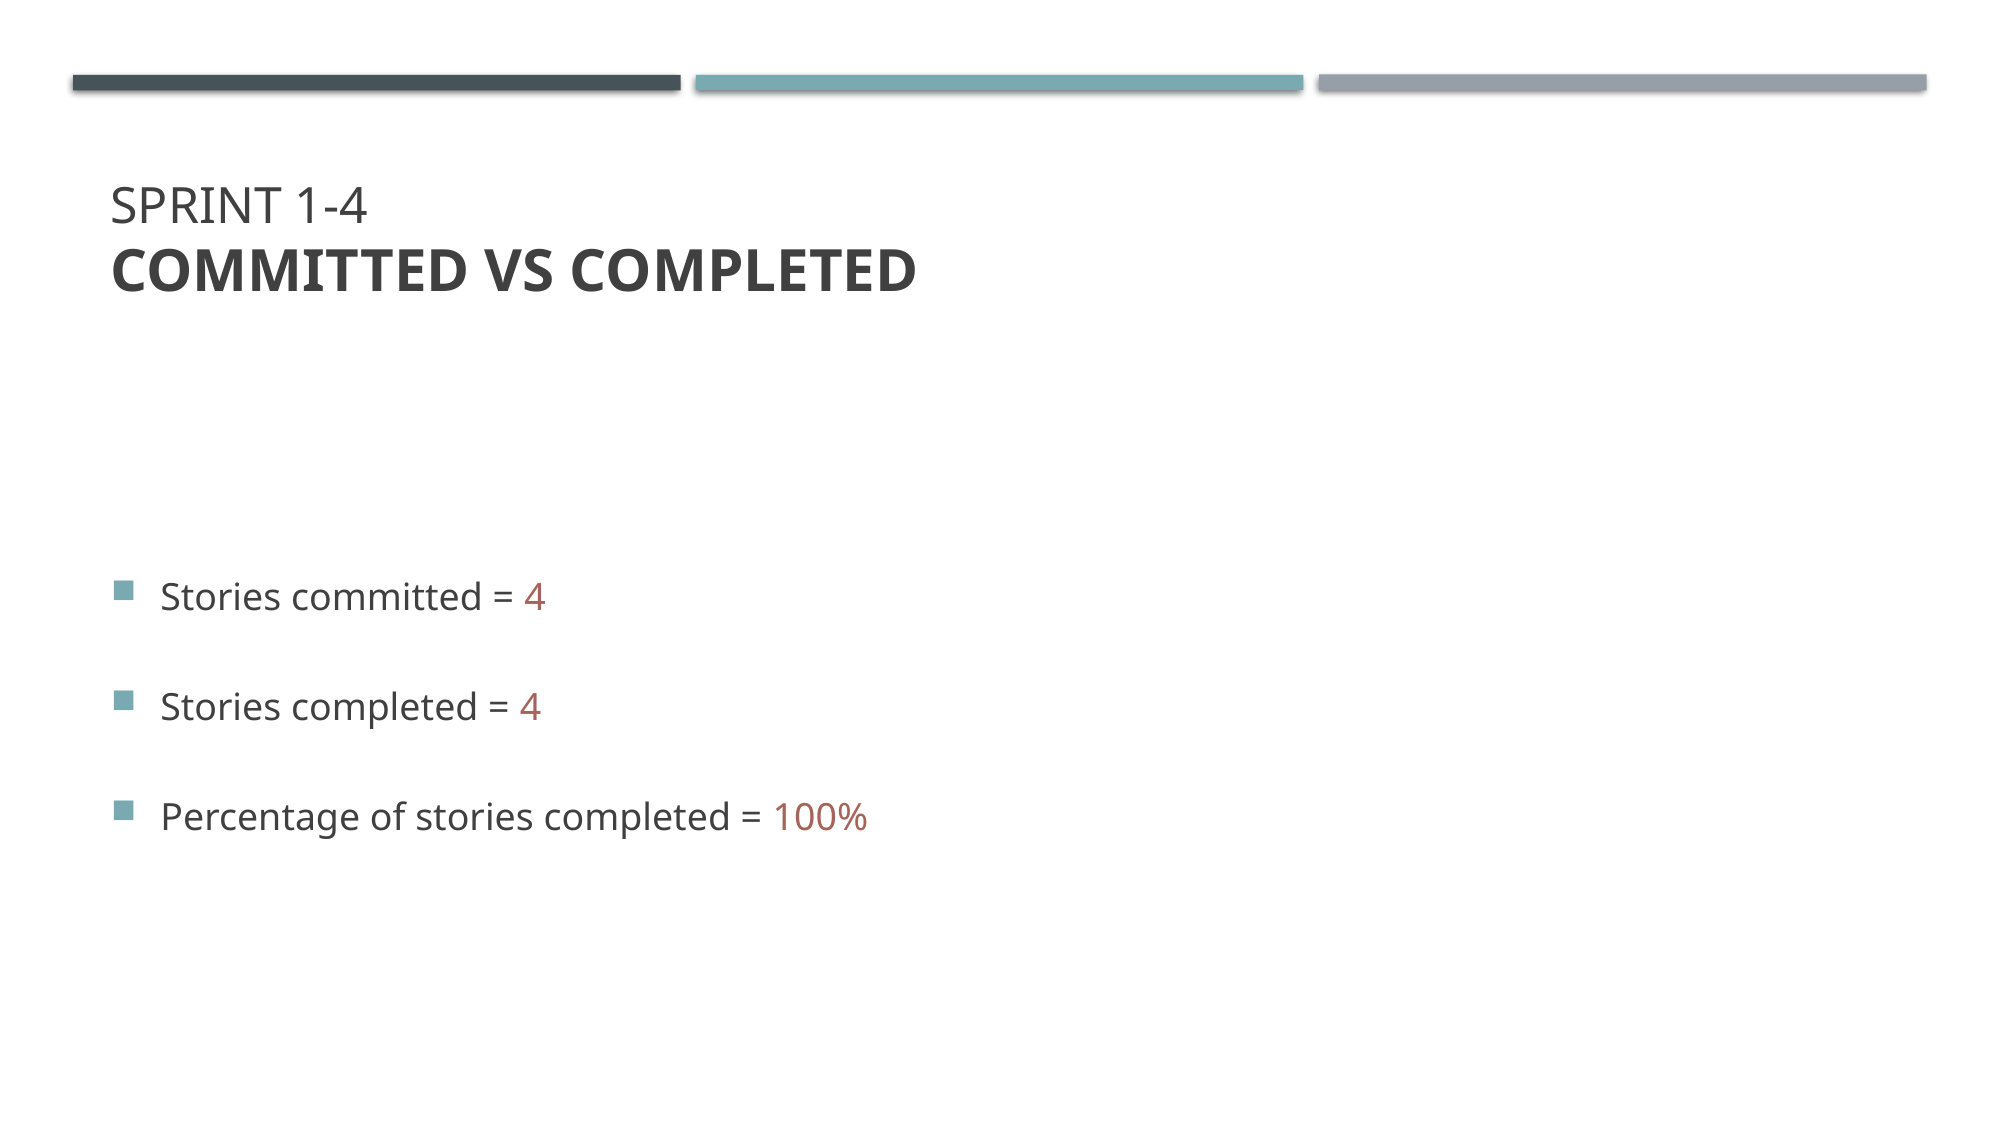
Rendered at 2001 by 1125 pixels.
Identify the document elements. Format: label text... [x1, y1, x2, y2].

title Sprint 1-4 Committed vs Completed [95, 115, 1905, 311]
list Stories committed = 4 Stories completed = 4 Percentage of stories completed = 100% [95, 383, 1905, 983]
